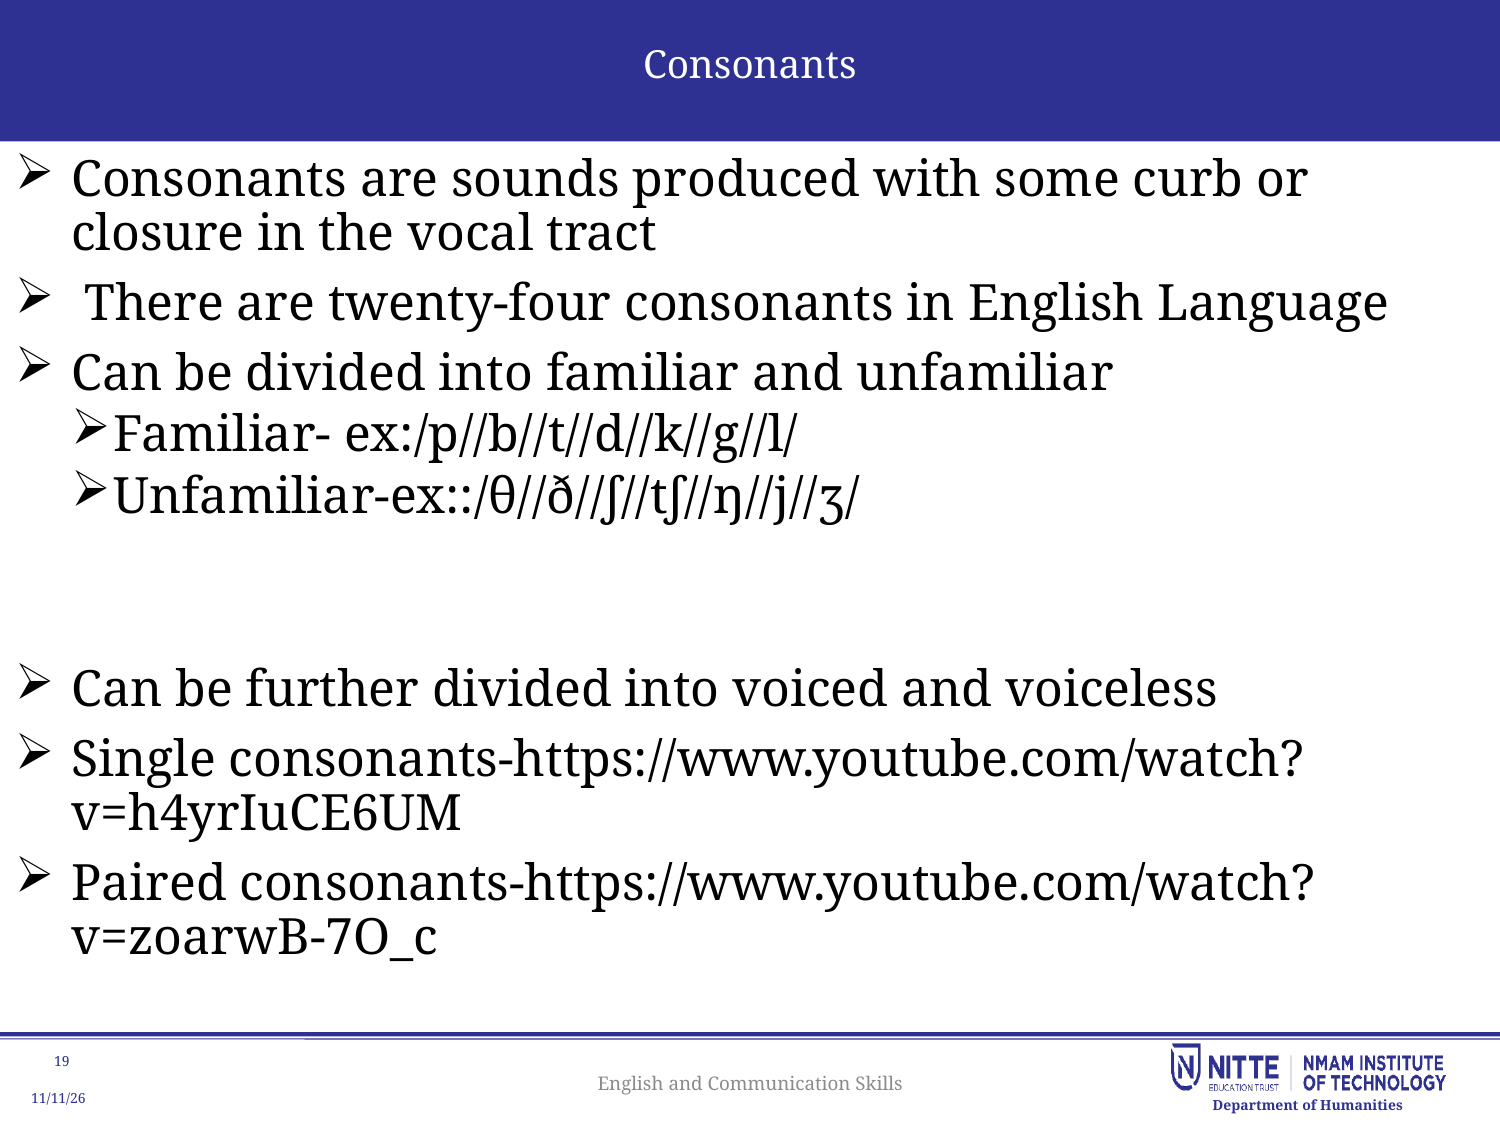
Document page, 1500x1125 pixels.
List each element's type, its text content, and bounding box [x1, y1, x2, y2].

list Consonants are sounds produced with some curb or closure in the vocal tract There are twenty-four consonants in English Language Can be divided into familiar and unfamiliar Familiar- ex:/p//b//t//d//k//g//l/ Unfamiliar-ex::/θ//ð//ʃ//tʃ//ŋ//j//ʒ/ Can be further divided into voiced and voiceless Single consonants-https://www.youtube.com/watch?v=h4yrIuCE6UM Paired consonants-https://www.youtube.com/watch?v=zoarwB-7O_c [0, 146, 1500, 1035]
picture [1168, 1039, 1447, 1093]
title Consonants [0, 0, 1500, 142]
footer English and Communication Skills [496, 1053, 1004, 1114]
